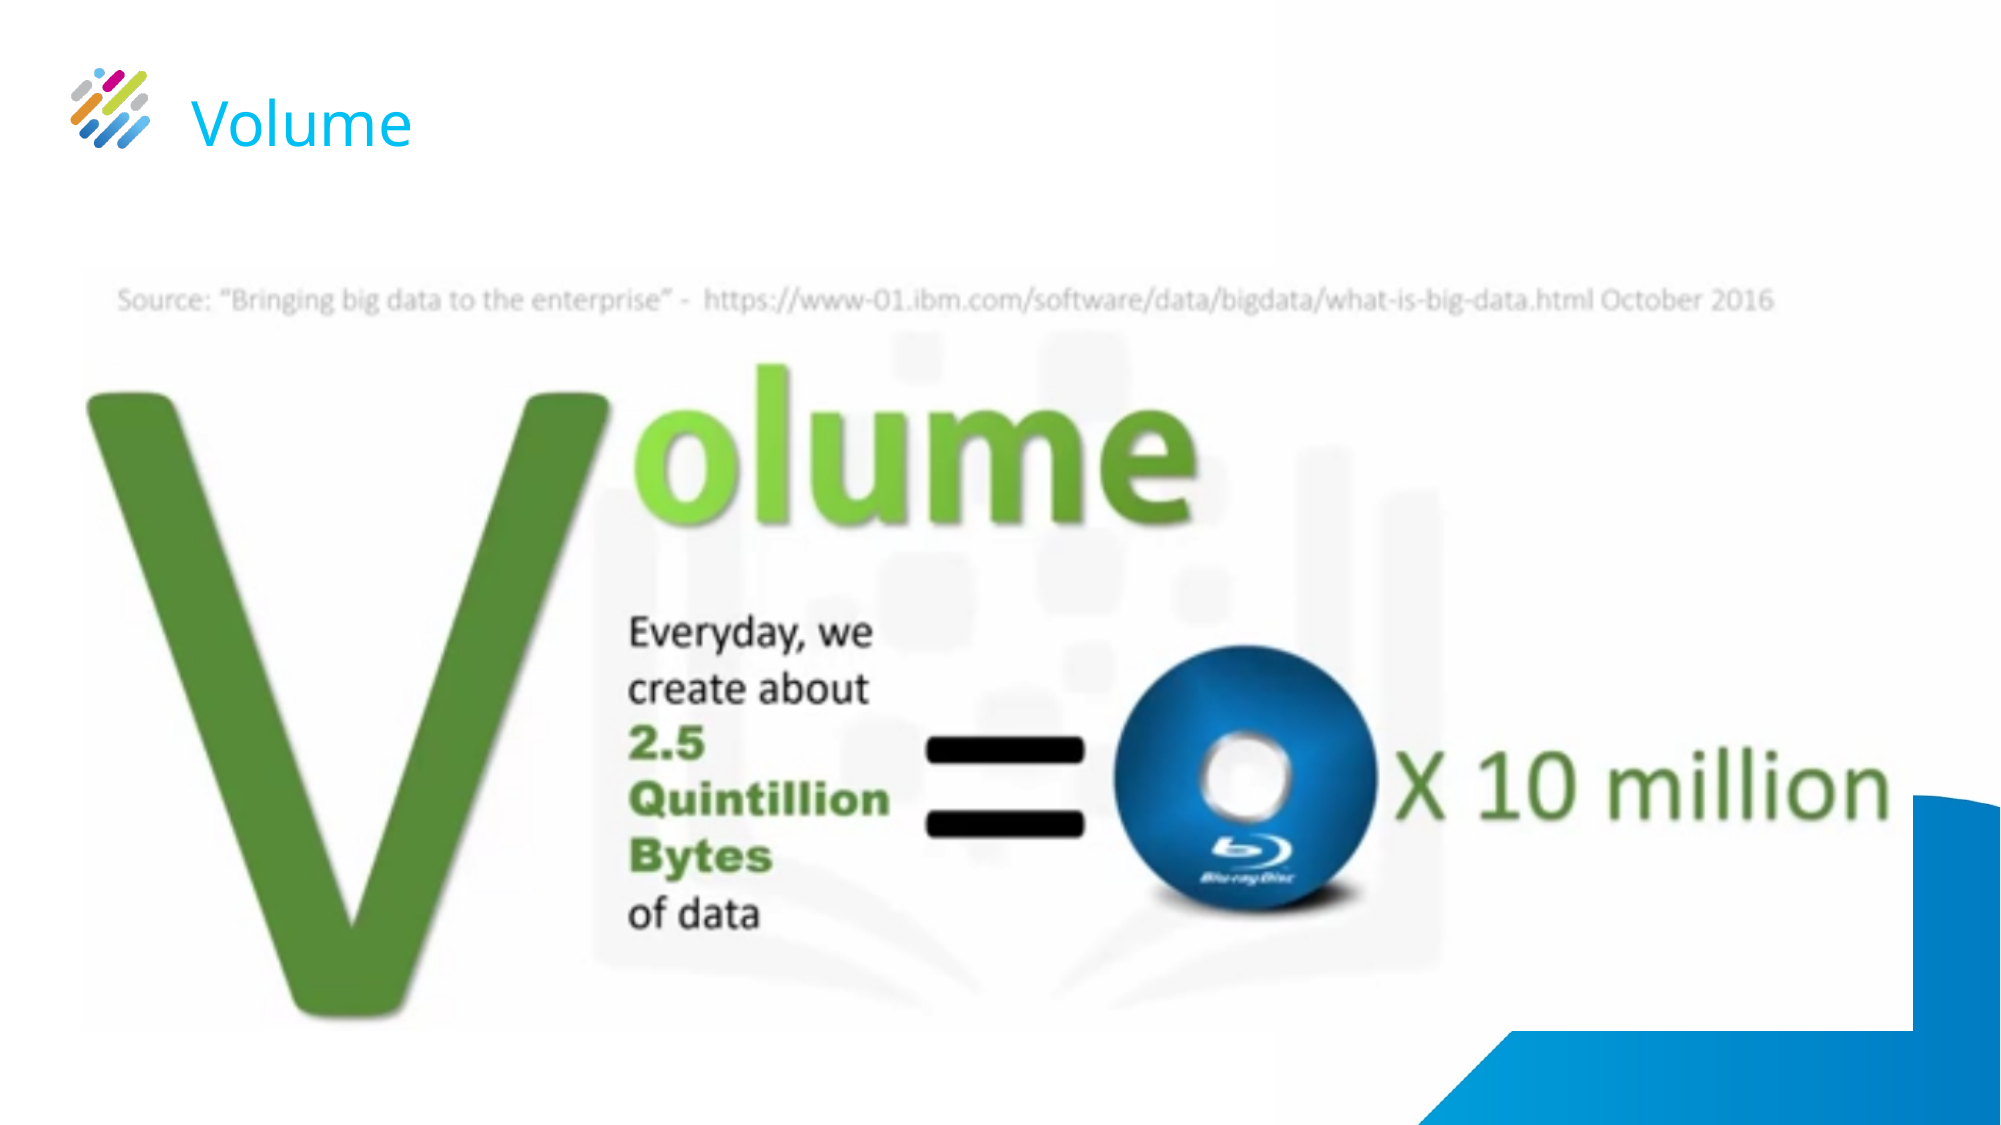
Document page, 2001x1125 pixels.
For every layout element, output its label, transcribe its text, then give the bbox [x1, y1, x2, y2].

picture [80, 0, 2001, 1125]
picture [67, 58, 162, 153]
title Volume [175, 52, 1580, 202]
